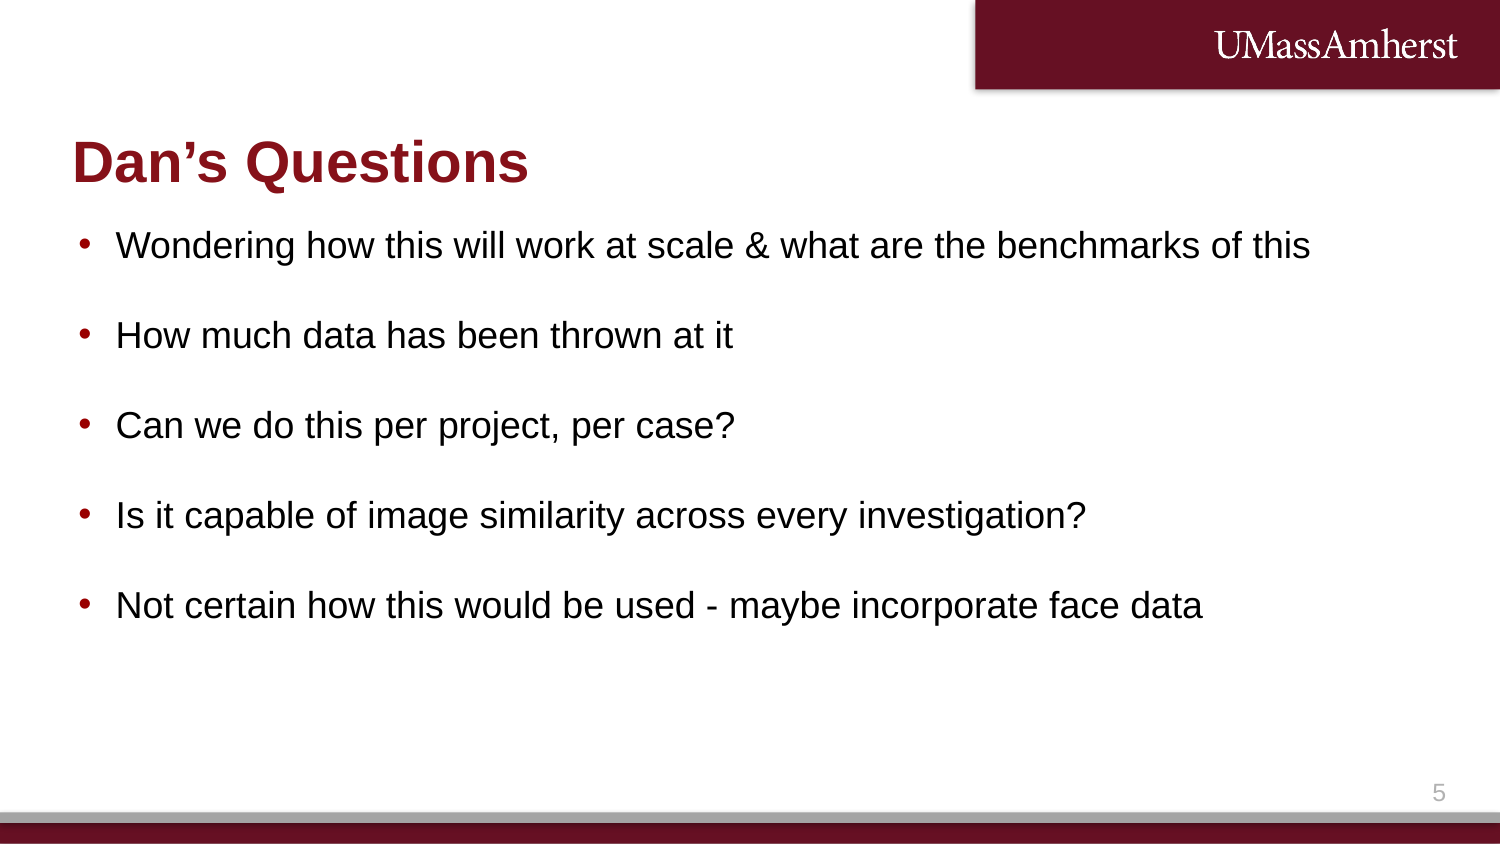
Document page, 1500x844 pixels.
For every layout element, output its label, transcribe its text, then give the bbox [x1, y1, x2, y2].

slide_number 4 [1111, 769, 1462, 815]
title Dan’s Questions [72, 53, 1273, 195]
list Wondering how this will work at scale & what are the benchmarks of this How much data has been thrown at it Can we do this per project, per case? Is it capable of image similarity across every investigation? Not certain how this would be used - maybe incorporate face data [63, 213, 1374, 754]
picture [1214, 28, 1458, 59]
